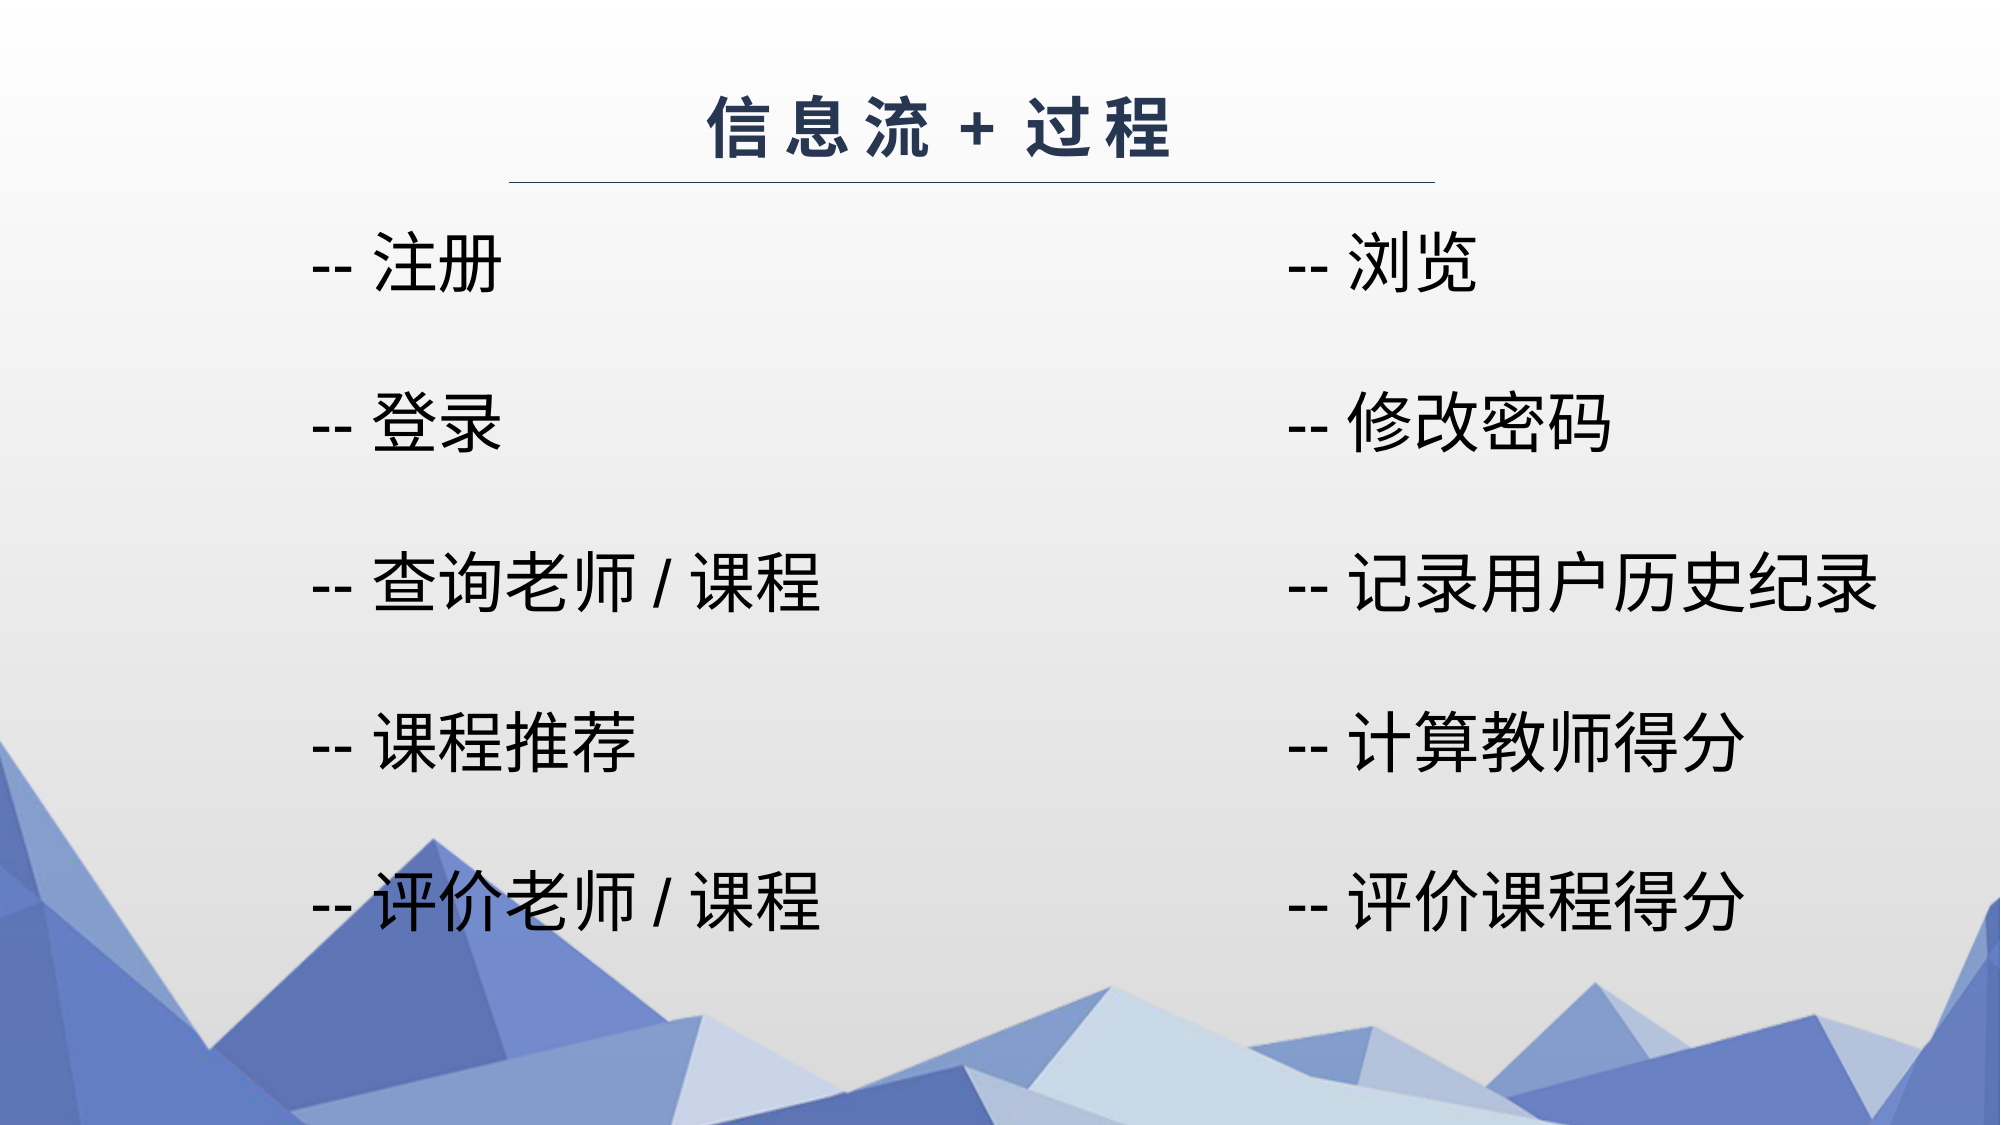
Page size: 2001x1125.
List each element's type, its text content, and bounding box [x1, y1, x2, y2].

text_box --浏览 --修改密码 --记录用户历史纪录 --计算教师得分 --评价课程得分 [1271, 213, 1944, 708]
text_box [508, 62, 1435, 183]
picture [0, 708, 2000, 1125]
text_box --注册 --登录 --查询老师/课程 --课程推荐 --评价老师/课程 [295, 213, 968, 708]
